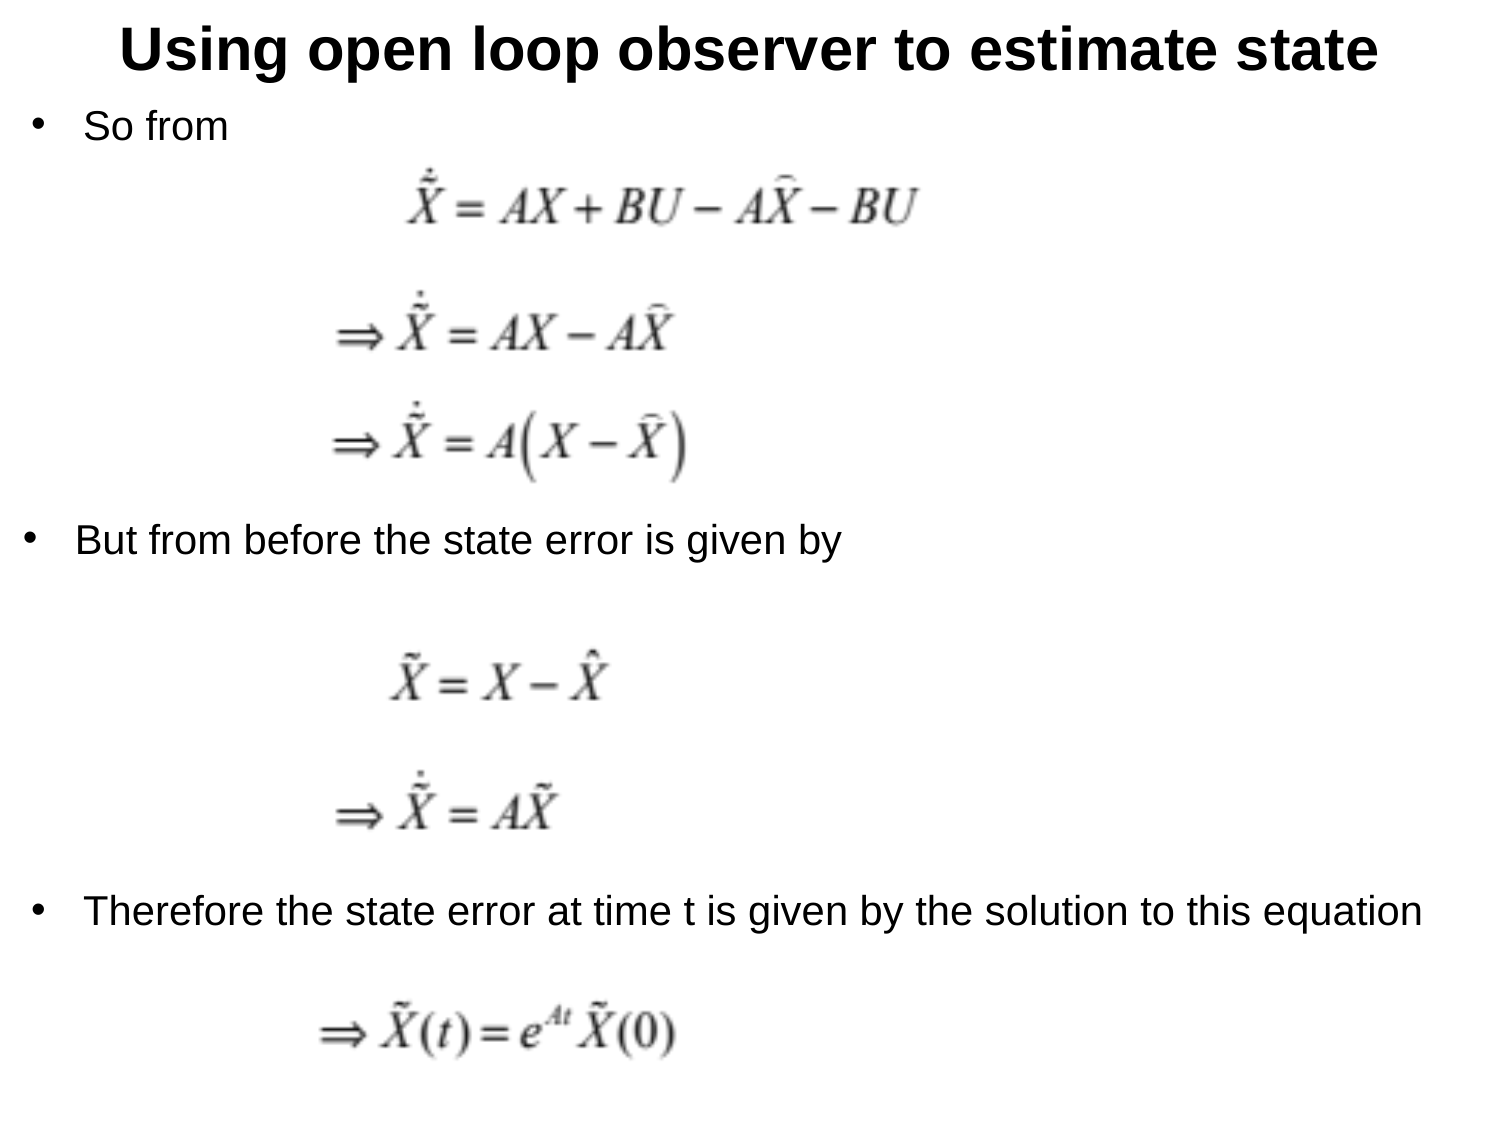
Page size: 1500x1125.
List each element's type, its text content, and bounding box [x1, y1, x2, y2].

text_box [330, 762, 567, 838]
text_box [330, 282, 680, 358]
text_box So from [16, 92, 1376, 156]
text_box Therefore the state error at time t is given by the solution to this equation [16, 876, 1468, 942]
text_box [314, 990, 680, 1065]
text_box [399, 160, 927, 228]
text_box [380, 641, 613, 705]
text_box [327, 392, 689, 488]
text_box Using open loop observer to estimate state [0, 0, 1500, 92]
text_box But from before the state error is given by [8, 505, 1368, 570]
